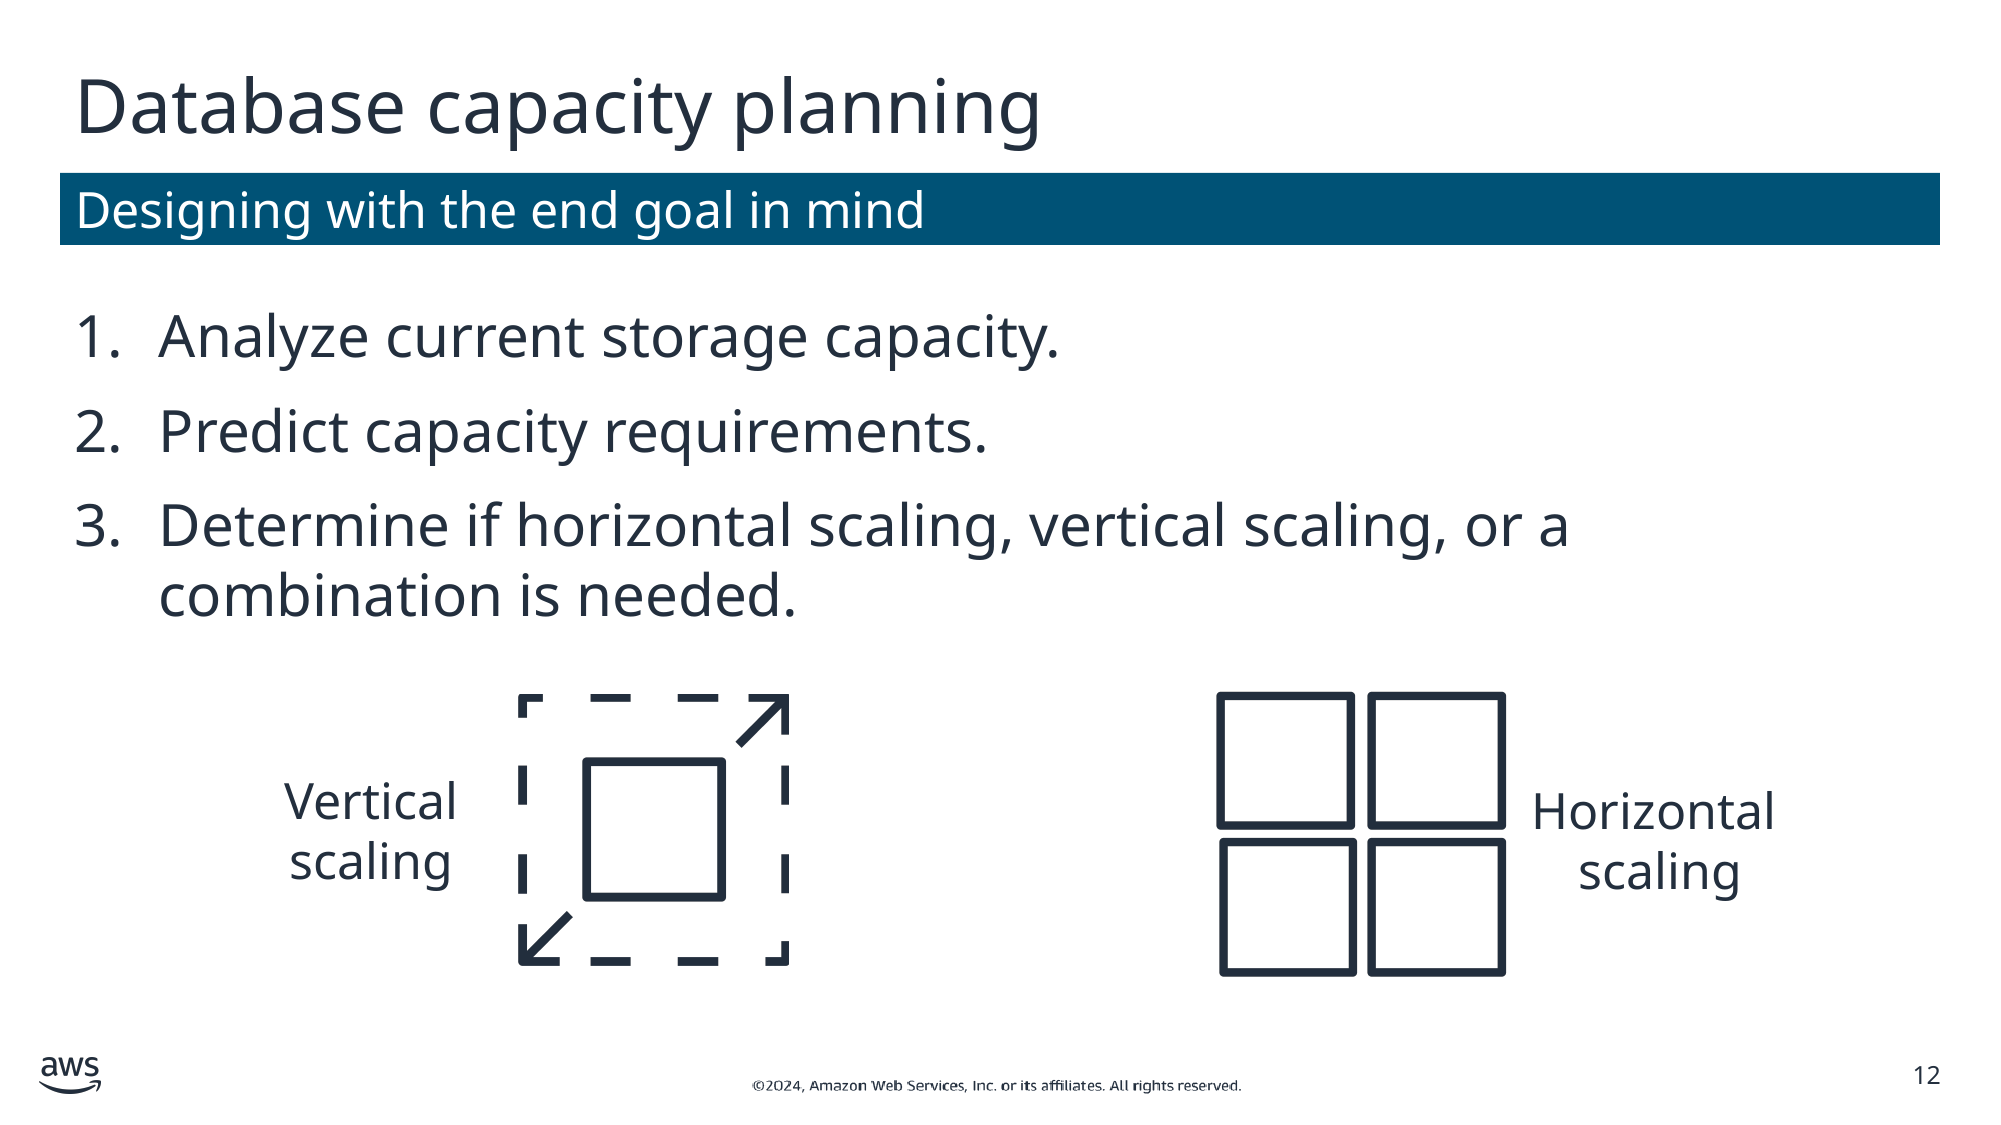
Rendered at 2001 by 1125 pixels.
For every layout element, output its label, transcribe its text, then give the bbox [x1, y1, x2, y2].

text_box Vertical scaling [138, 761, 512, 897]
text_box Horizontal scaling [1516, 771, 1874, 907]
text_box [1208, 683, 1511, 987]
picture [517, 694, 789, 967]
slide_number ‹#› [1861, 1057, 1941, 1095]
list Designing with the end goal in mind [60, 172, 1940, 245]
title Database capacity planning [59, 49, 1941, 170]
picture [706, 1072, 1290, 1100]
picture [39, 1057, 101, 1094]
list Analyze current storage capacity. Predict capacity requirements. Determine if horizontal scaling, vertical scaling, or a combination is needed. [59, 291, 1891, 644]
